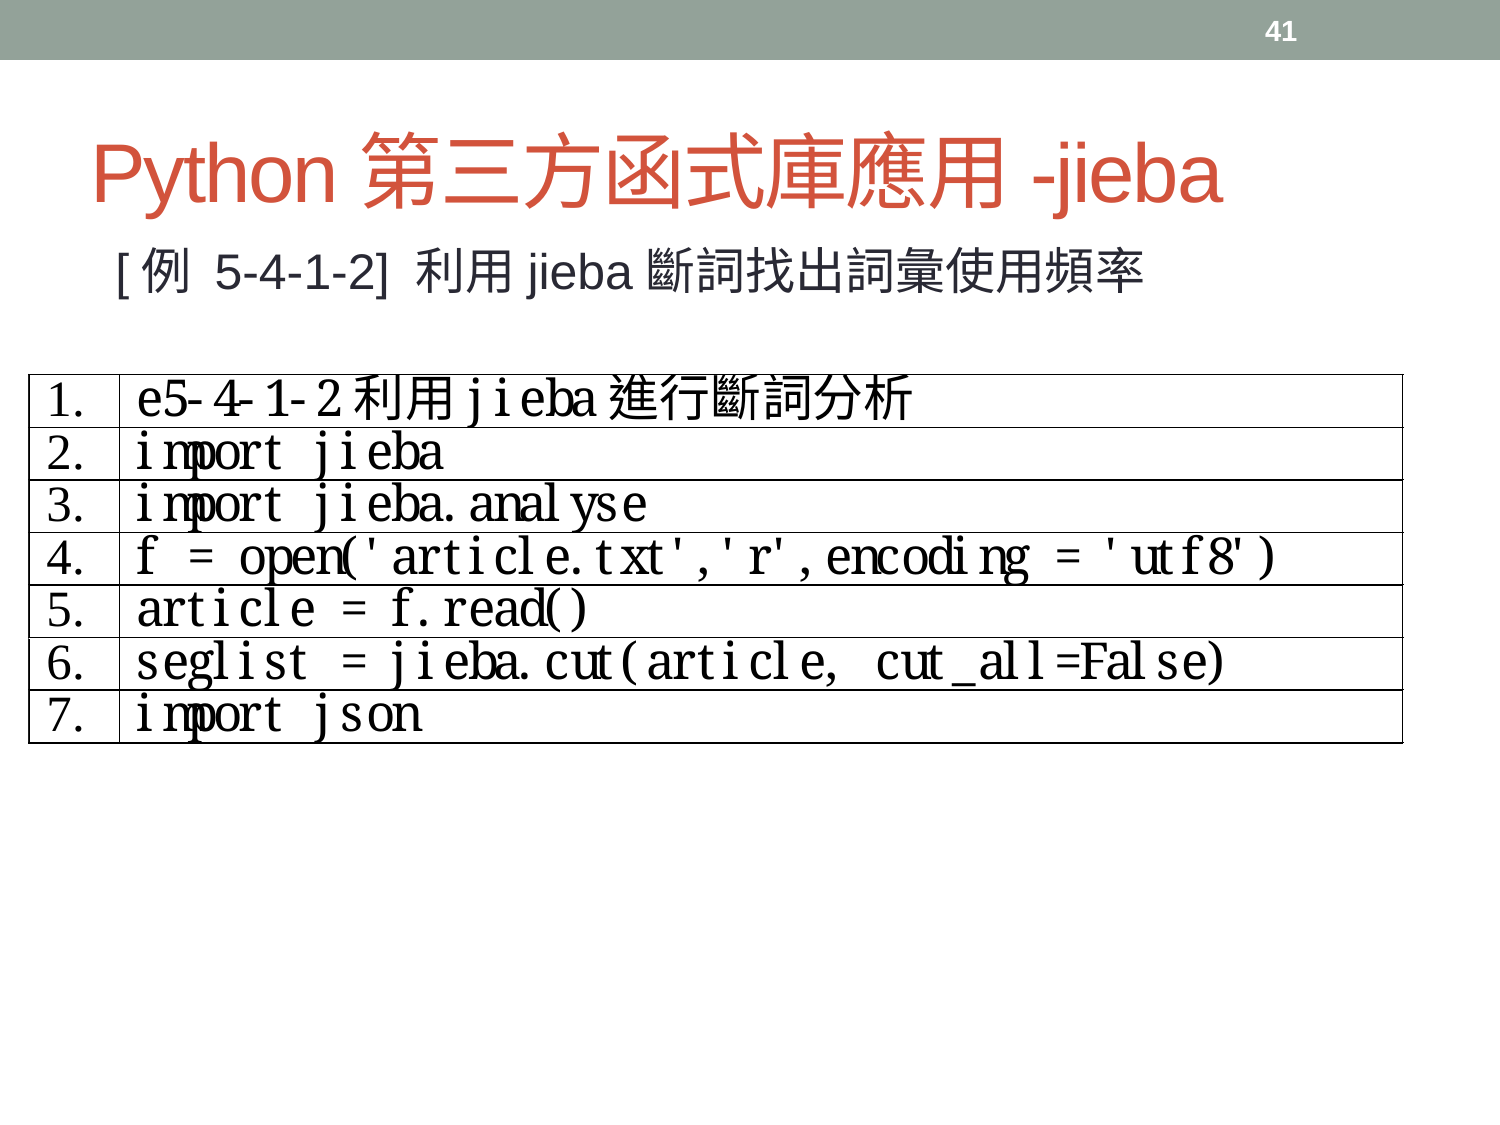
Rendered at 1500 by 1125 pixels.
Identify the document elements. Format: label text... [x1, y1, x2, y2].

title Python第三方函式庫應用-jieba [75, 87, 1425, 250]
list [例 5-4-1-2] 利用jieba斷詞找出詞彙使用頻率 [100, 231, 1451, 315]
slide_number 41 [1250, 3, 1425, 57]
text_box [28, 373, 1500, 855]
